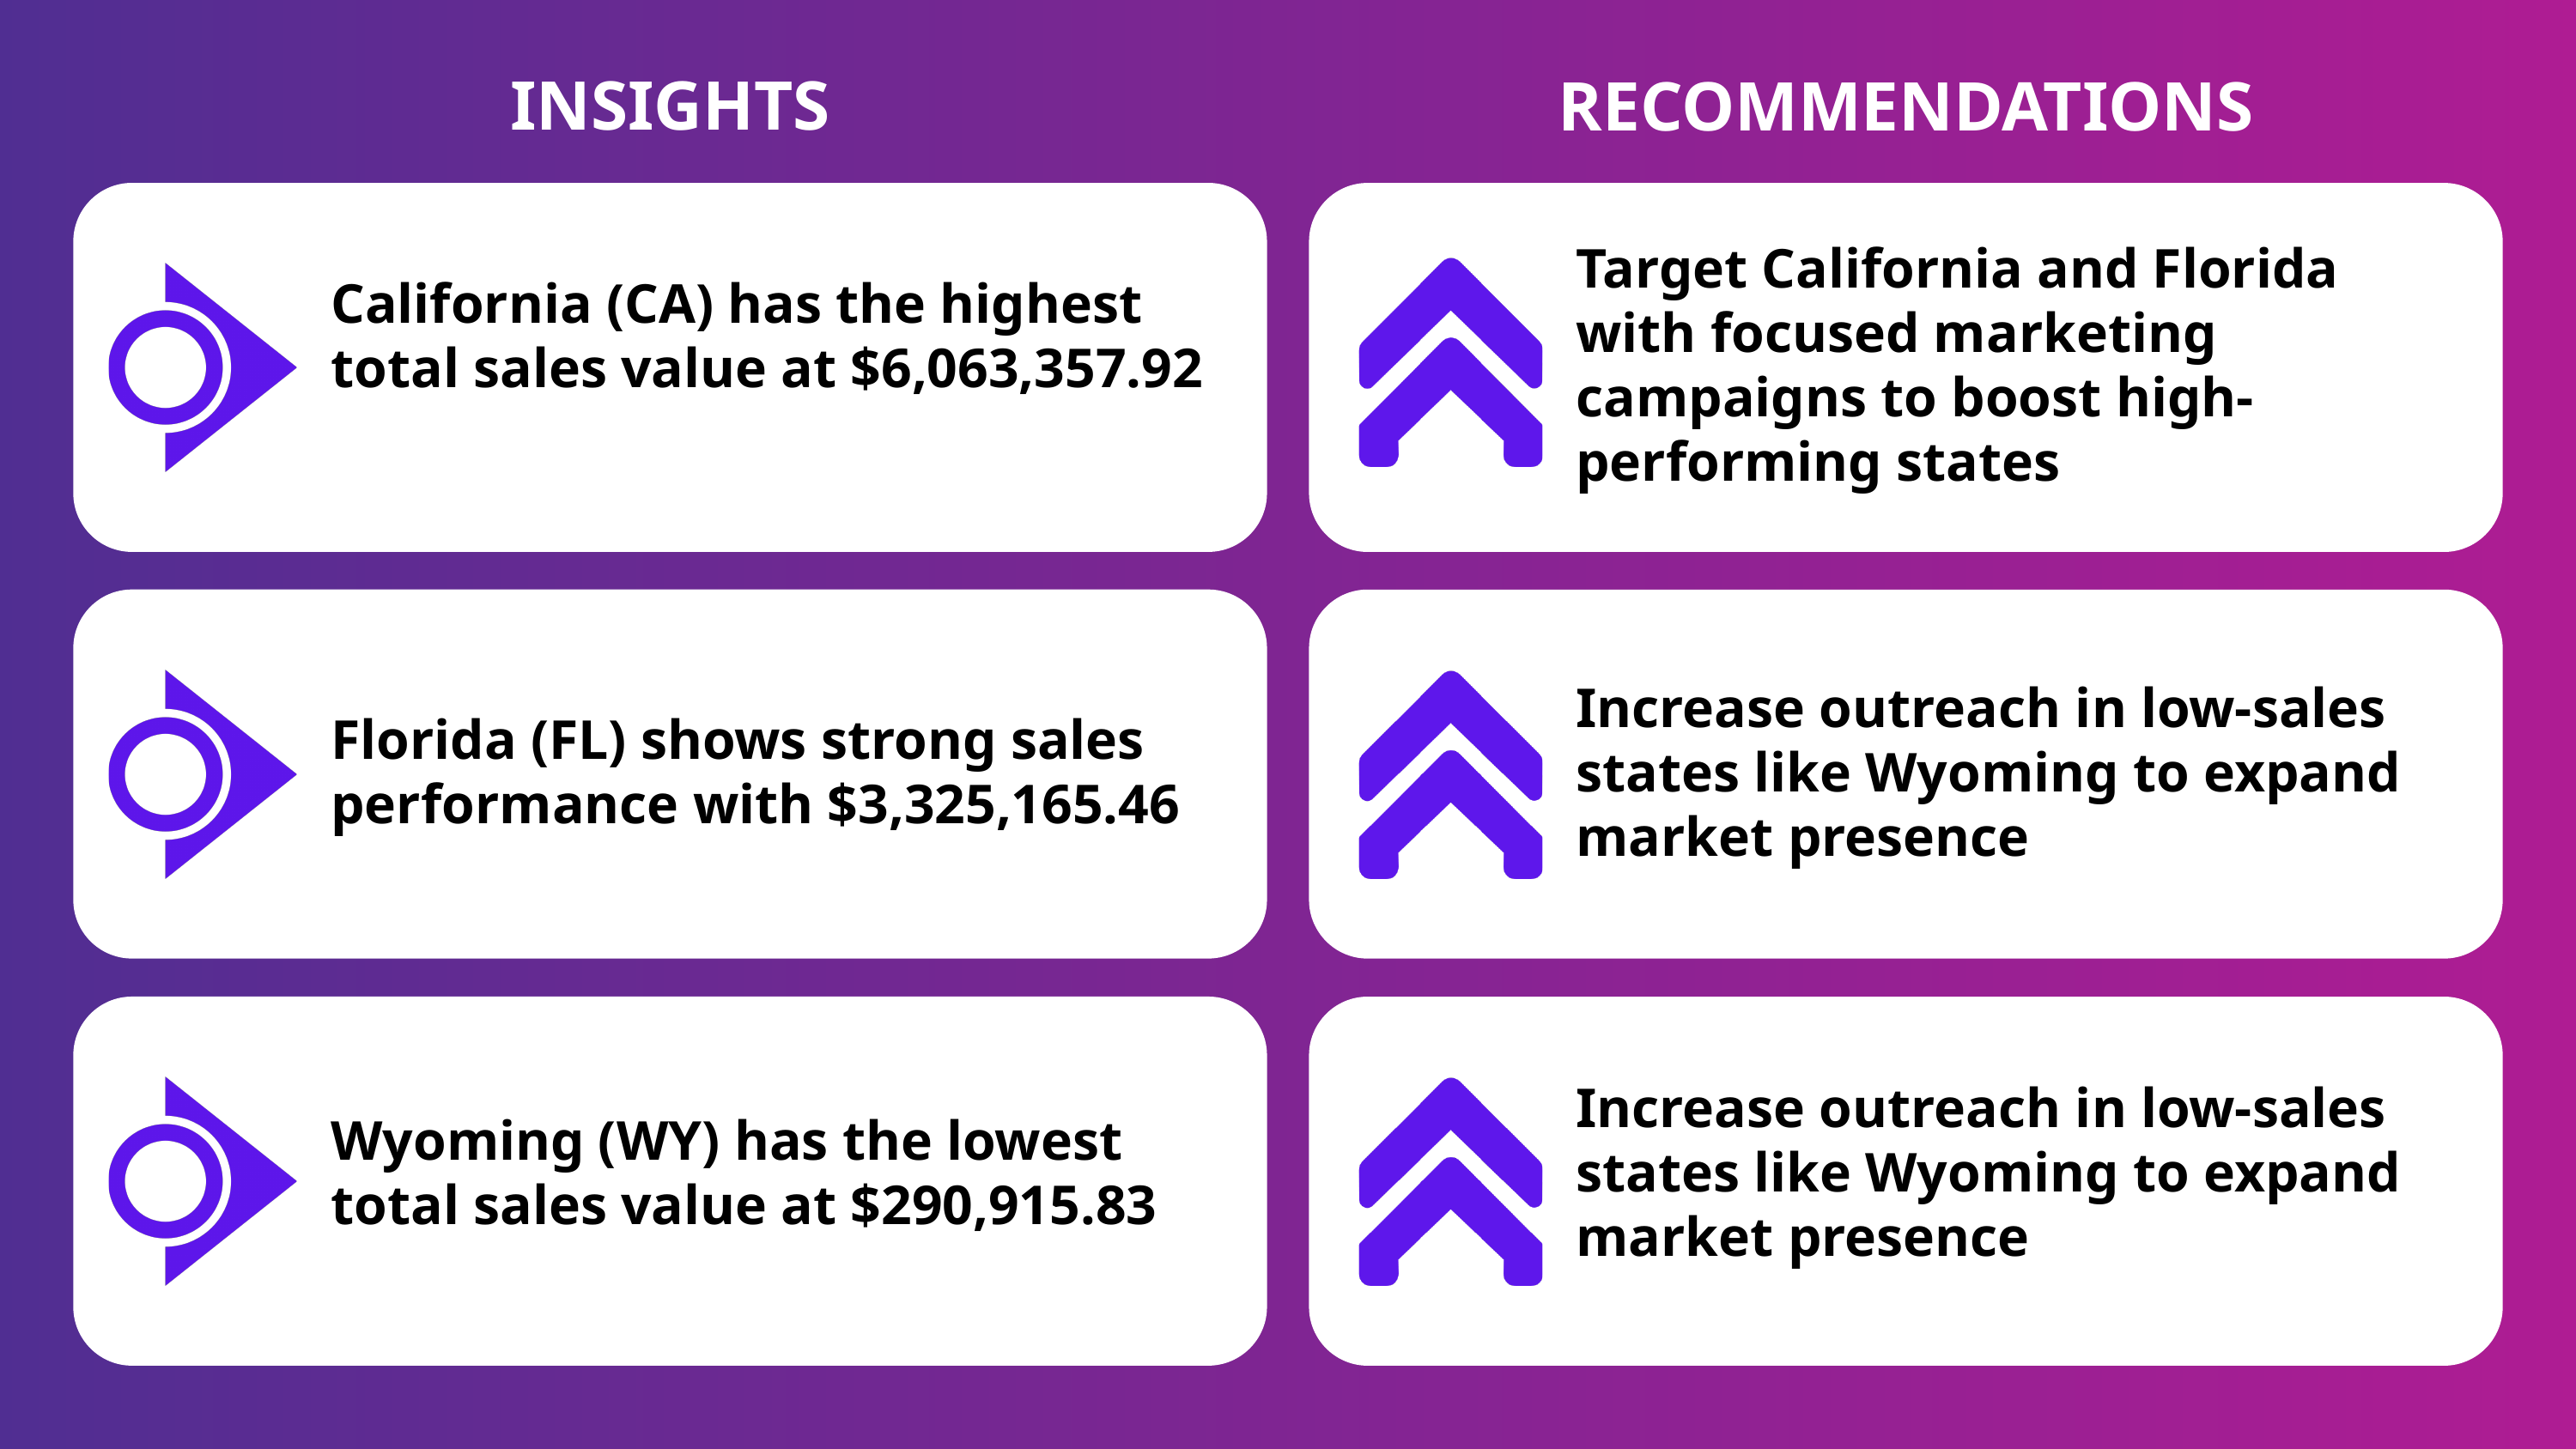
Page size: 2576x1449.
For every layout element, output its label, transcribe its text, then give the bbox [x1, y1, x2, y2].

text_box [73, 589, 1267, 959]
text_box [1309, 182, 2503, 553]
text_box RECOMMENDATIONS [1532, 50, 2280, 145]
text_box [73, 996, 1267, 1367]
text_box INSIGHTS [335, 49, 1005, 144]
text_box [73, 182, 1267, 553]
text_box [1309, 589, 2503, 959]
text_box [1309, 996, 2503, 1367]
